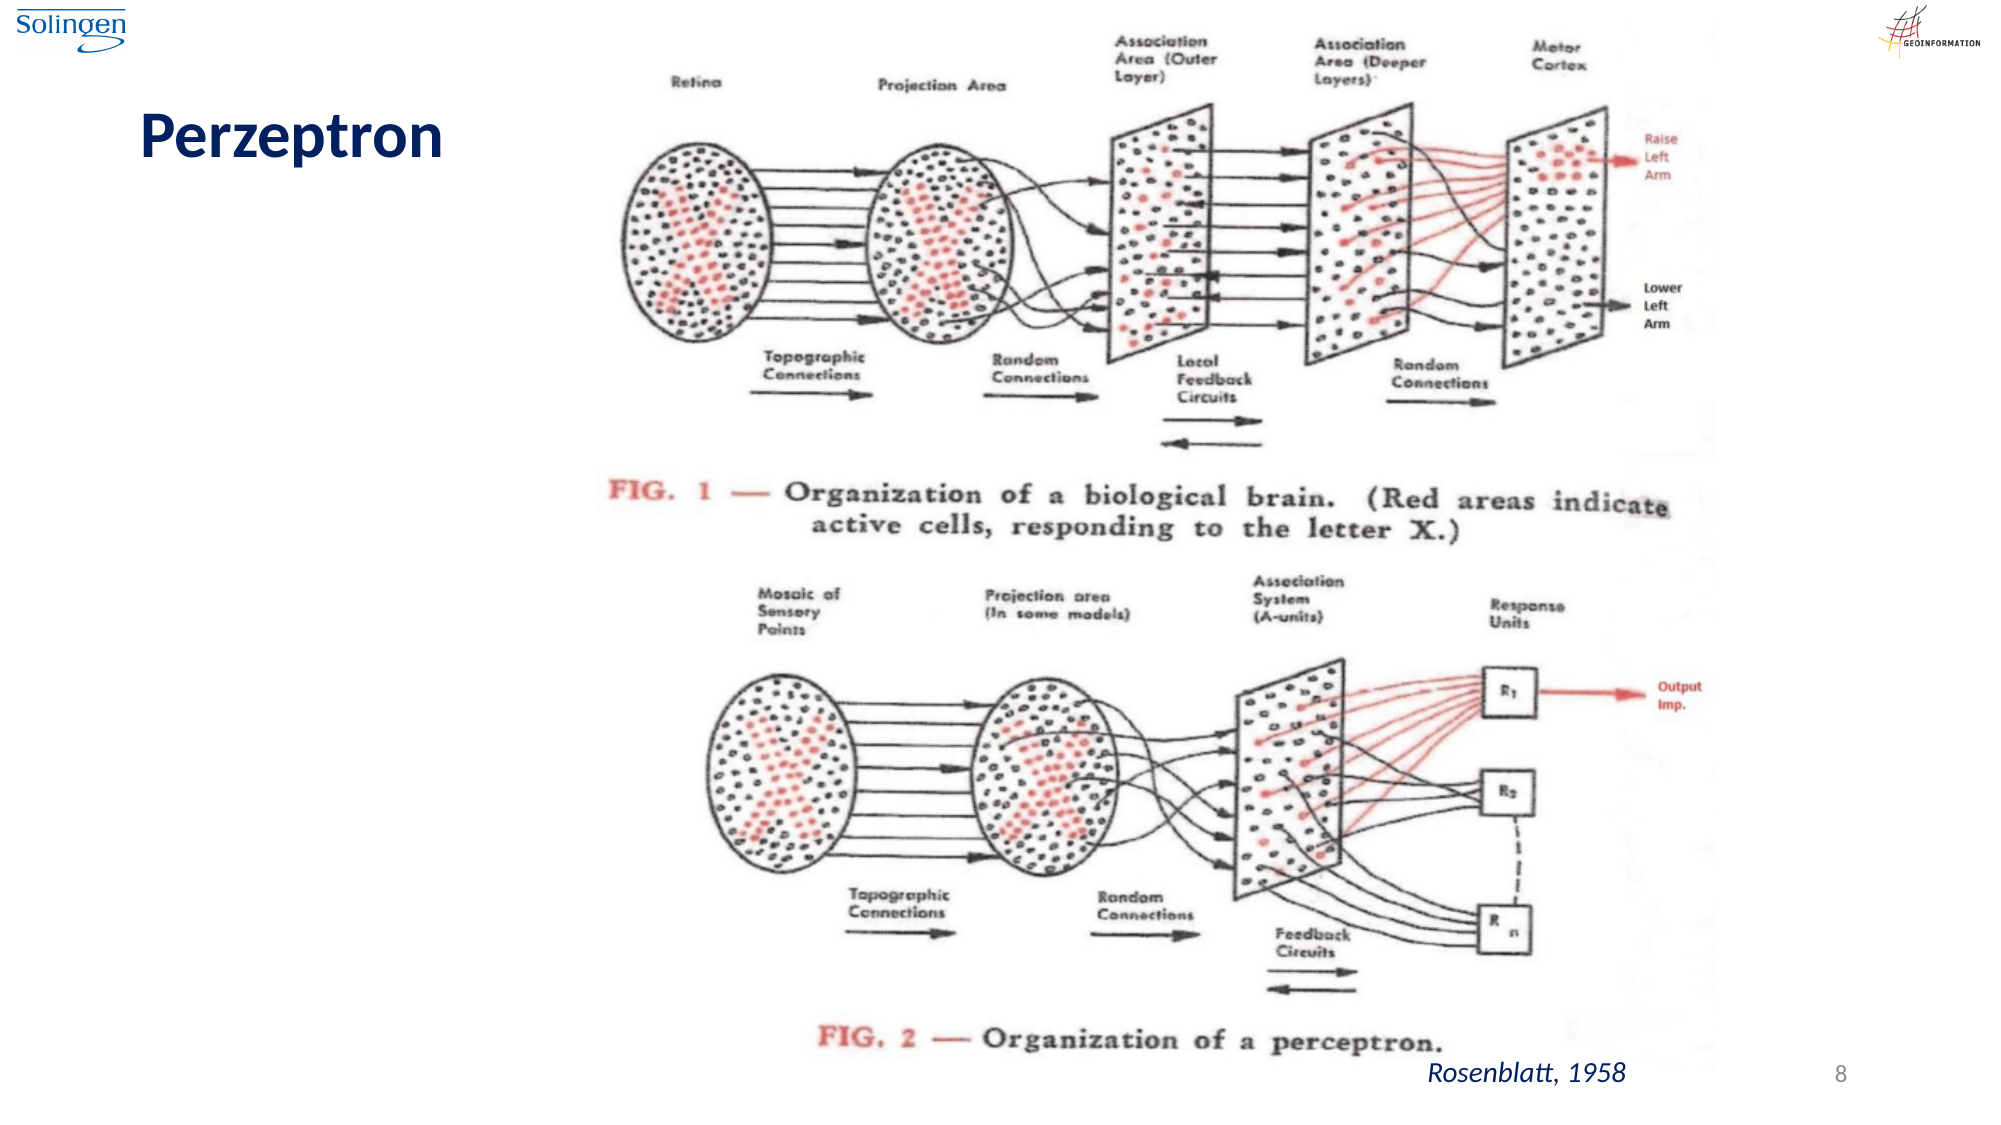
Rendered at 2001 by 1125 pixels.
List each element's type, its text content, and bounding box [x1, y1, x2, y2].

picture [1878, 5, 1980, 59]
picture [17, 9, 126, 53]
picture [594, 21, 1716, 1072]
text_box Rosenblatt, 1958 [1412, 1046, 1780, 1097]
slide_number 8 [1412, 1042, 1863, 1103]
text_box Perzeptron [125, 83, 594, 178]
